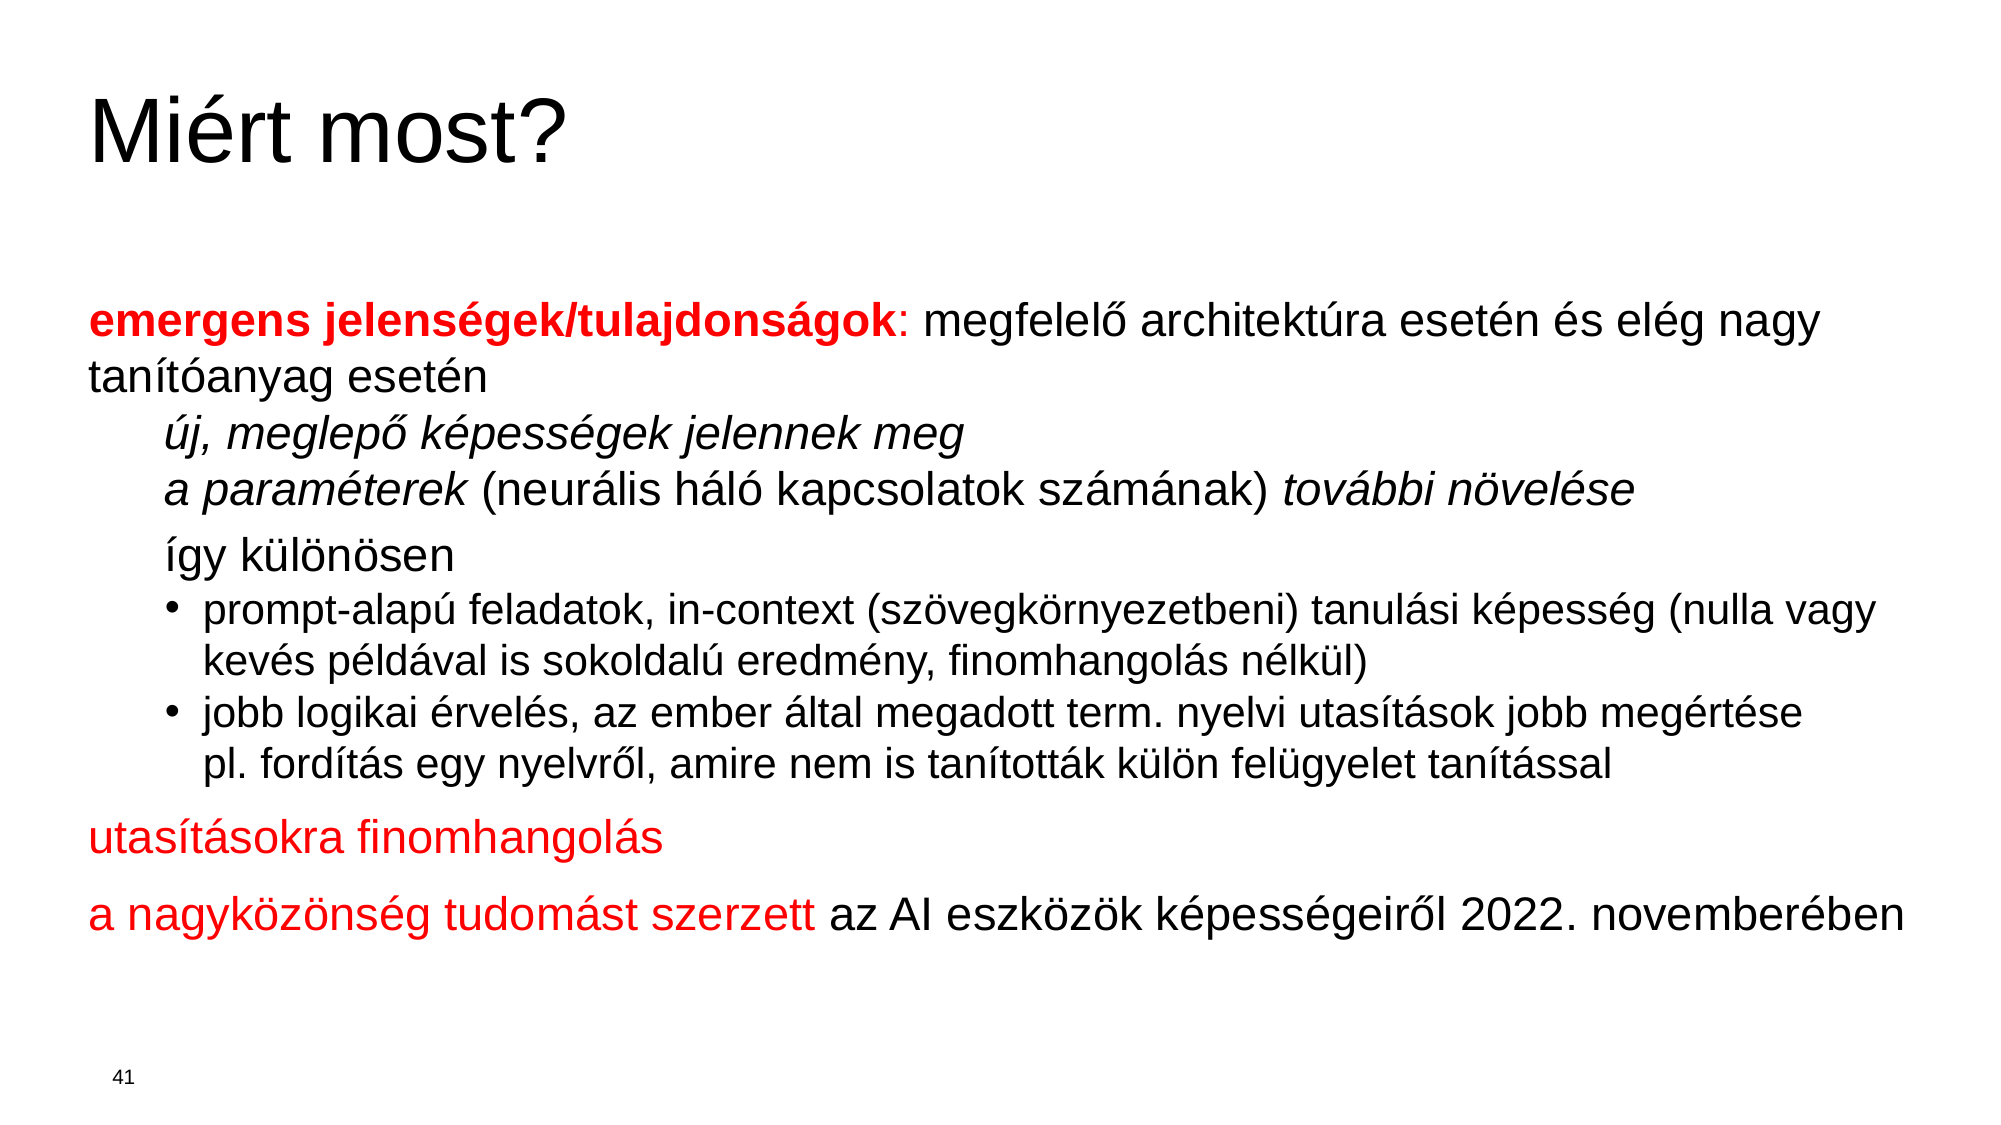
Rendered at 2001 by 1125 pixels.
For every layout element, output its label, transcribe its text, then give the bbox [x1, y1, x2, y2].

list emergens jelenségek/tulajdonságok: megfelelő architektúra esetén és elég nagy tanítóanyag esetén új, meglepő képességek jelennek meg a paraméterek (neurális háló kapcsolatok számának) további növelése így különösen prompt-alapú feladatok, in-context (szövegkörnyezetbeni) tanulási képesség (nulla vagy kevés példával is sokoldalú eredmény, finomhangolás nélkül) jobb logikai érvelés, az ember által megadott term. nyelvi utasítások jobb megértése pl. fordítás egy nyelvről, amire nem is tanították külön felügyelet tanítással utasításokra finomhangolás a nagyközönség tudomást szerzett az AI eszközök képességeiről 2022. novemberében [73, 281, 1927, 957]
title Miért most? [73, 60, 1890, 191]
text_box 41 [97, 1027, 169, 1125]
